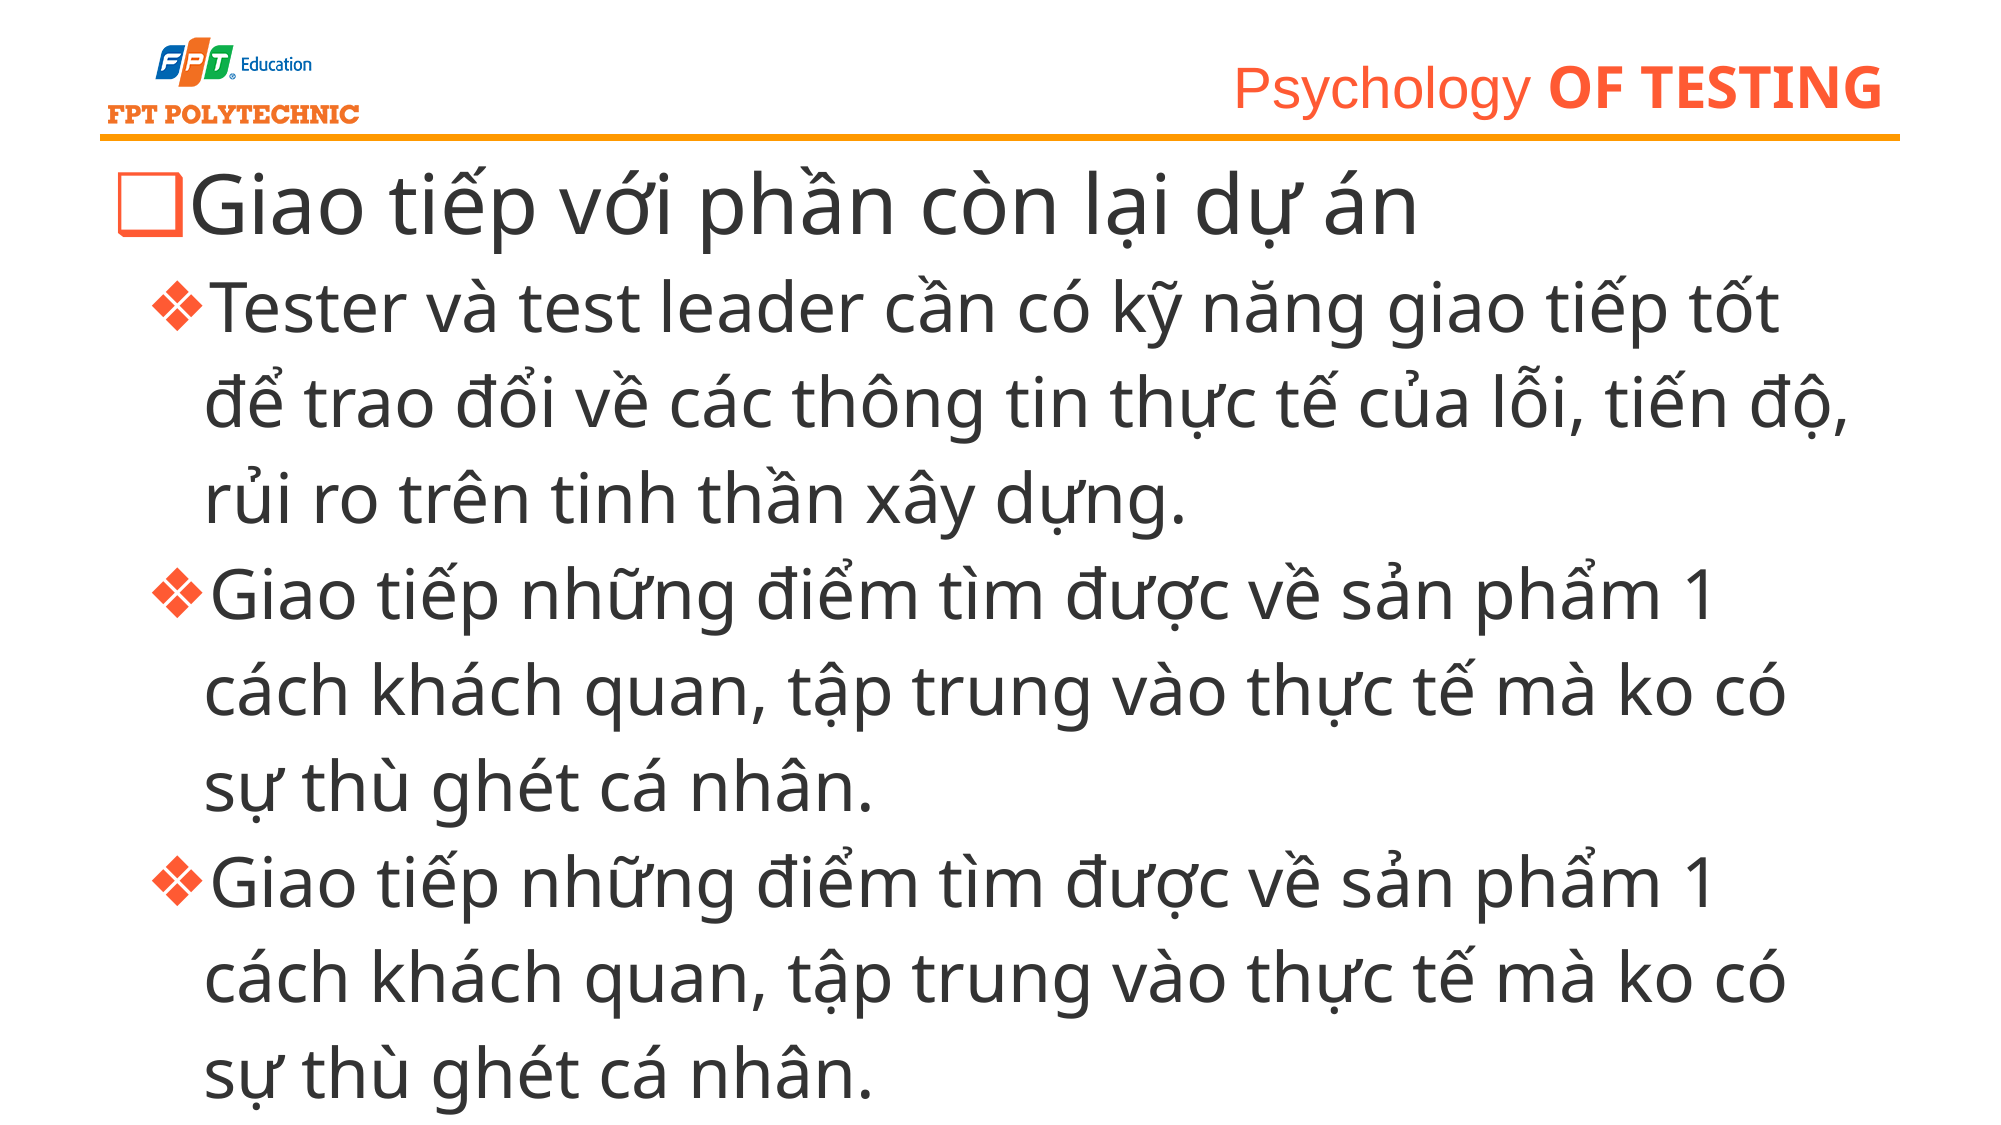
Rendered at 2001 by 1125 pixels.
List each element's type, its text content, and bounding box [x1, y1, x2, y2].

list Tester và test leader cần có kỹ năng giao tiếp tốt để trao đổi về các thông tin thực tế của lỗi, tiến độ, rủi ro trên tinh thần xây dựng. Giao tiếp những điểm tìm được về sản phẩm 1 cách khách quan, tập trung vào thực tế mà ko có sự thù ghét cá nhân. Giao tiếp những điểm tìm được về sản phẩm 1 cách khách quan, tập trung vào thực tế mà ko có sự thù ghét cá nhân. [66, 242, 1900, 1078]
picture [99, 135, 367, 143]
picture [99, 25, 367, 134]
title Psychology of testing [366, 45, 1900, 125]
list Giao tiếp với phần còn lại dự án [98, 143, 1969, 253]
